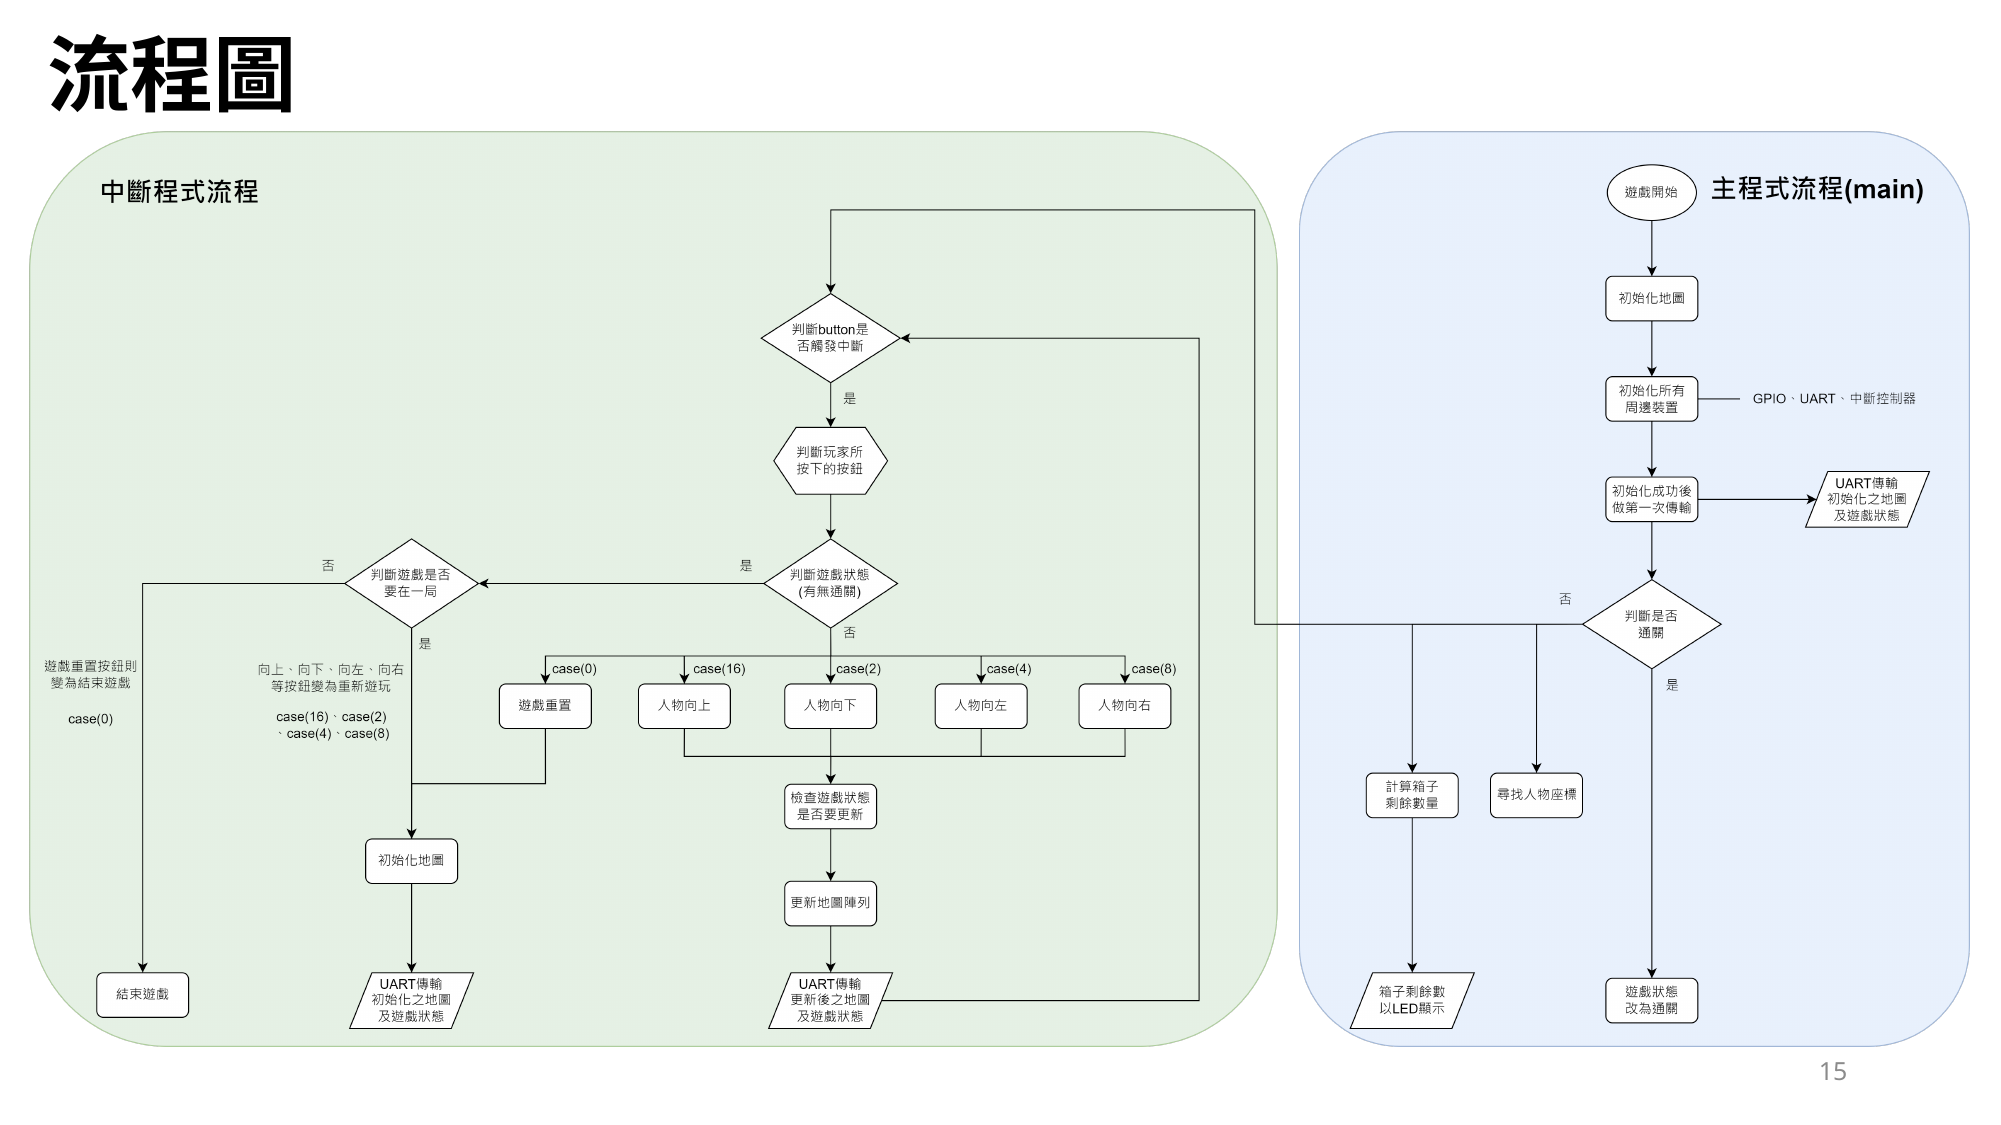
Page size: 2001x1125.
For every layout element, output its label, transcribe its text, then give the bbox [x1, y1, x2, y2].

slide_number 15 [1412, 1059, 1863, 1103]
picture [18, 120, 1982, 1059]
text_box 流程圖 [32, 14, 319, 120]
